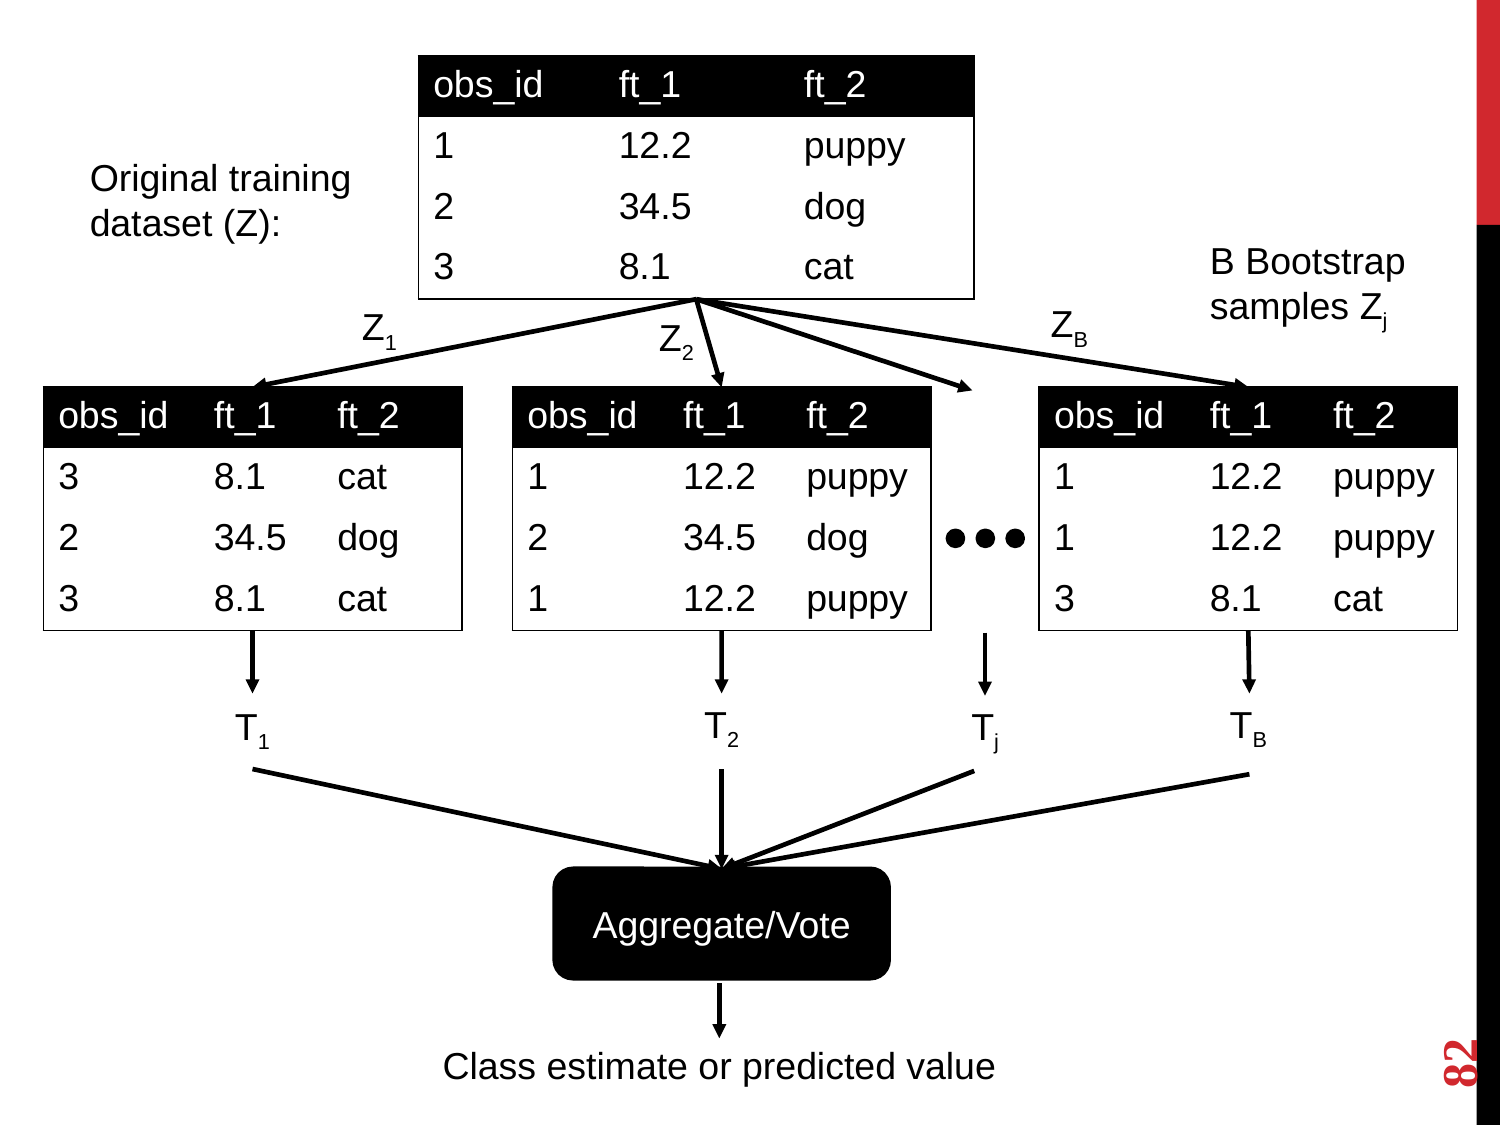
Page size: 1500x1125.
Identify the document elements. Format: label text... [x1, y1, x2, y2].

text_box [979, 298, 1249, 388]
table_cell 34.5 [604, 178, 789, 238]
table_cell 12.2 [1195, 448, 1318, 509]
table_header ft_2 [322, 392, 461, 448]
table_cell 3 [44, 448, 199, 509]
table_header obs_id [419, 57, 604, 117]
table_cell puppy [791, 570, 930, 624]
table_header ft_1 [1195, 388, 1318, 448]
table_cell dog [789, 178, 973, 238]
table_cell 8.1 [199, 448, 322, 509]
table_header ft_1 [199, 388, 322, 448]
text_box Original training dataset (Z): [74, 146, 389, 252]
table_cell 34.5 [668, 509, 791, 570]
table_cell 8.1 [604, 238, 789, 293]
table_cell cat [1318, 570, 1457, 630]
table_cell dog [322, 509, 461, 570]
text_box [1005, 528, 1025, 549]
text_box [945, 528, 966, 549]
table_header ft_1 [604, 57, 789, 117]
table_cell 1 [513, 570, 668, 624]
table_cell 2 [513, 509, 668, 570]
table_cell dog [791, 509, 930, 570]
table_header obs_id [44, 388, 199, 448]
table_cell 1 [513, 448, 668, 509]
table_cell puppy [1318, 509, 1457, 570]
table_cell 12.2 [604, 117, 789, 178]
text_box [251, 298, 694, 388]
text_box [382, 982, 1056, 1096]
table_cell 12.2 [668, 448, 791, 509]
table_header ft_2 [791, 395, 930, 448]
table_cell puppy [791, 448, 930, 509]
table_cell 3 [419, 238, 604, 293]
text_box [188, 629, 1313, 757]
table_header ft_2 [789, 57, 973, 117]
table_cell cat [789, 238, 973, 292]
table_cell 8.1 [1195, 570, 1318, 626]
table_header ft_1 [668, 392, 791, 448]
text_box [975, 528, 996, 549]
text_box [252, 768, 1250, 979]
table_cell 2 [44, 509, 199, 570]
text_box B Bootstrap samples Zj [1195, 229, 1500, 341]
table_cell 1 [1040, 448, 1195, 509]
table_header obs_id [513, 392, 668, 448]
table_header obs_id [1040, 392, 1195, 448]
table_cell puppy [1318, 448, 1457, 509]
table_cell 12.2 [668, 570, 791, 624]
table_cell 3 [1040, 570, 1195, 624]
table_cell puppy [789, 117, 973, 178]
table_cell 1 [1040, 509, 1195, 570]
table_cell cat [322, 448, 461, 509]
table_cell 3 [44, 570, 199, 630]
table_header ft_2 [1318, 388, 1457, 448]
table_cell 34.5 [199, 509, 322, 570]
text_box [695, 298, 973, 391]
table_cell 12.2 [1195, 509, 1318, 570]
table_cell cat [322, 570, 461, 624]
table_cell 2 [419, 178, 604, 238]
table_cell 1 [419, 117, 604, 178]
slide_number 82 [1427, 887, 1488, 1104]
table_cell 8.1 [199, 570, 322, 624]
